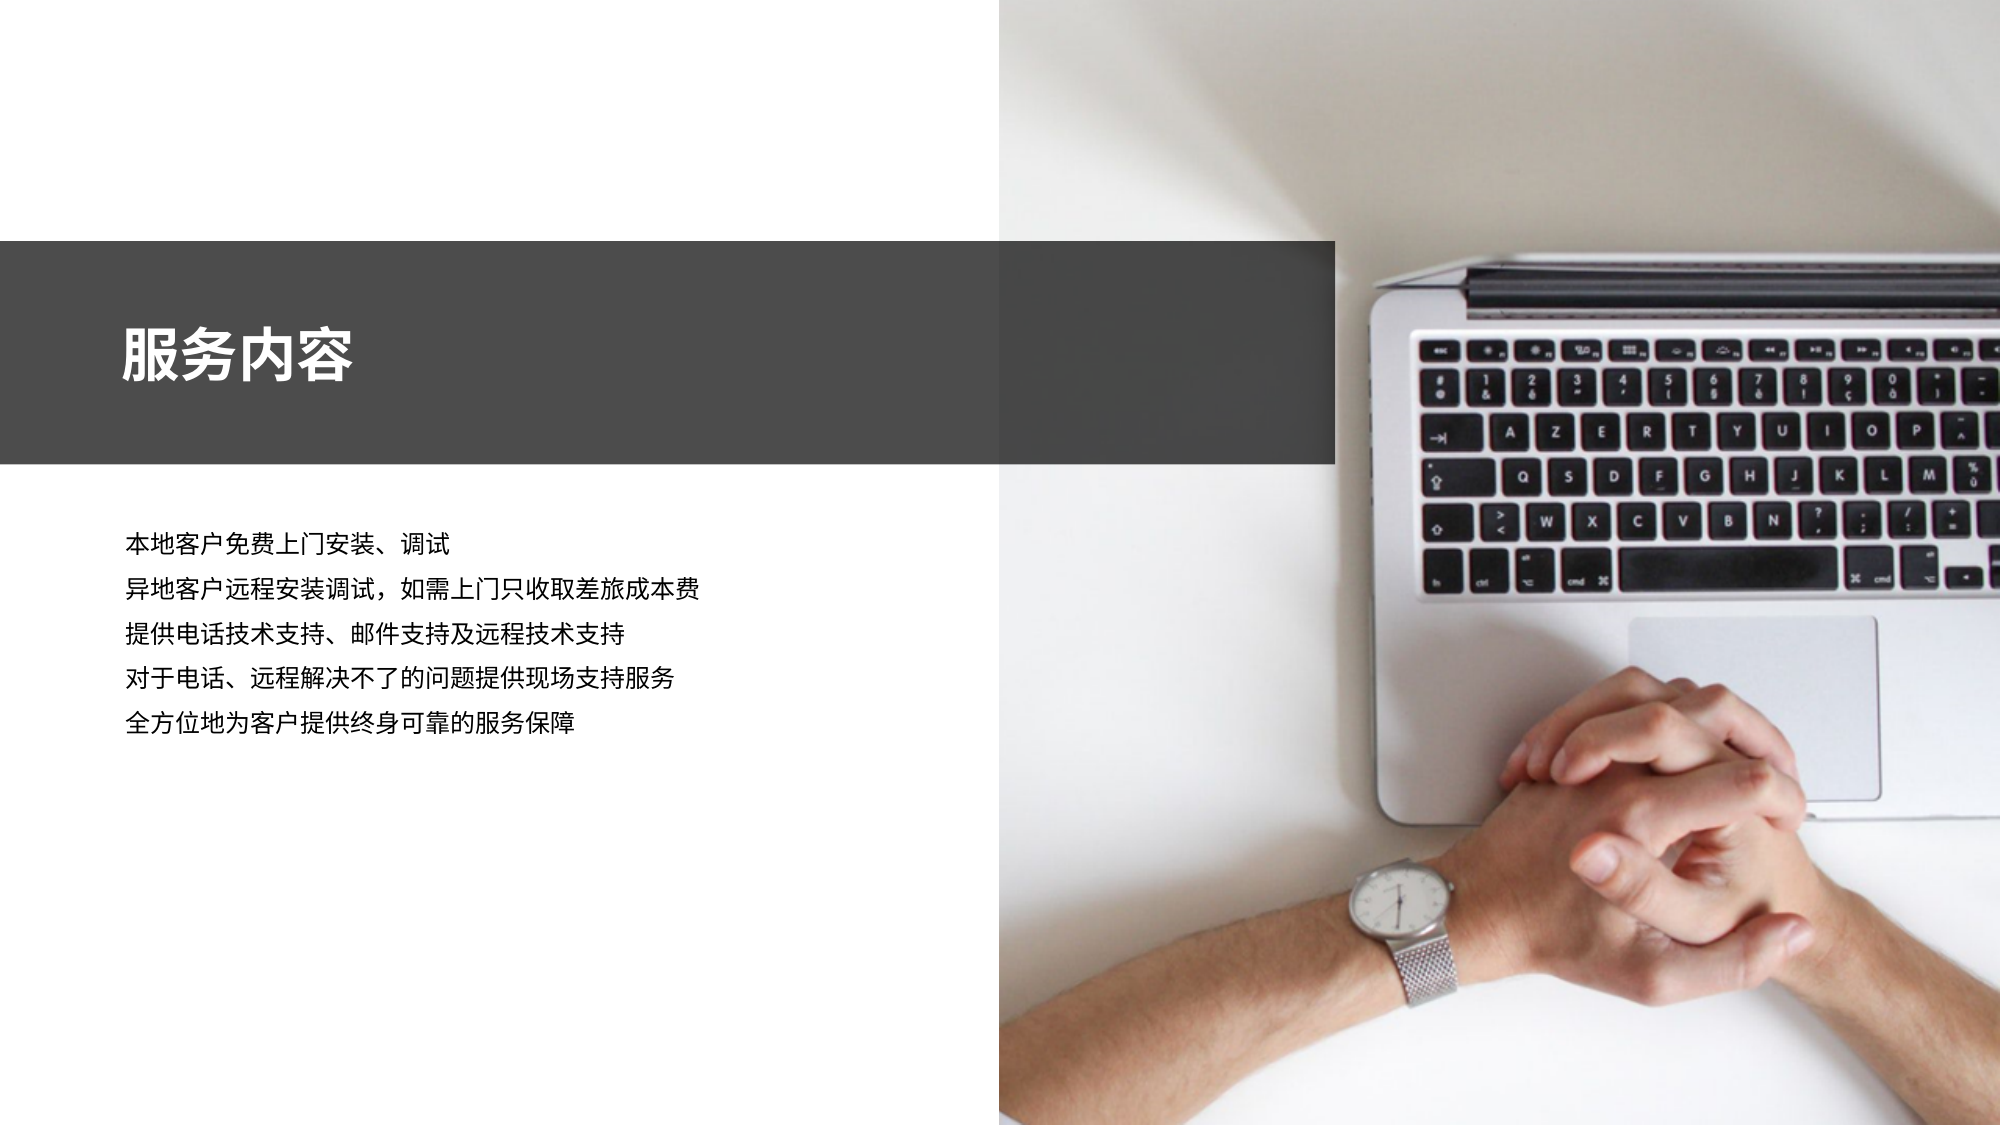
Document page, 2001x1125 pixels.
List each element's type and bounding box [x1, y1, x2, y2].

text_box [0, 241, 1336, 785]
picture [999, 0, 2000, 1125]
